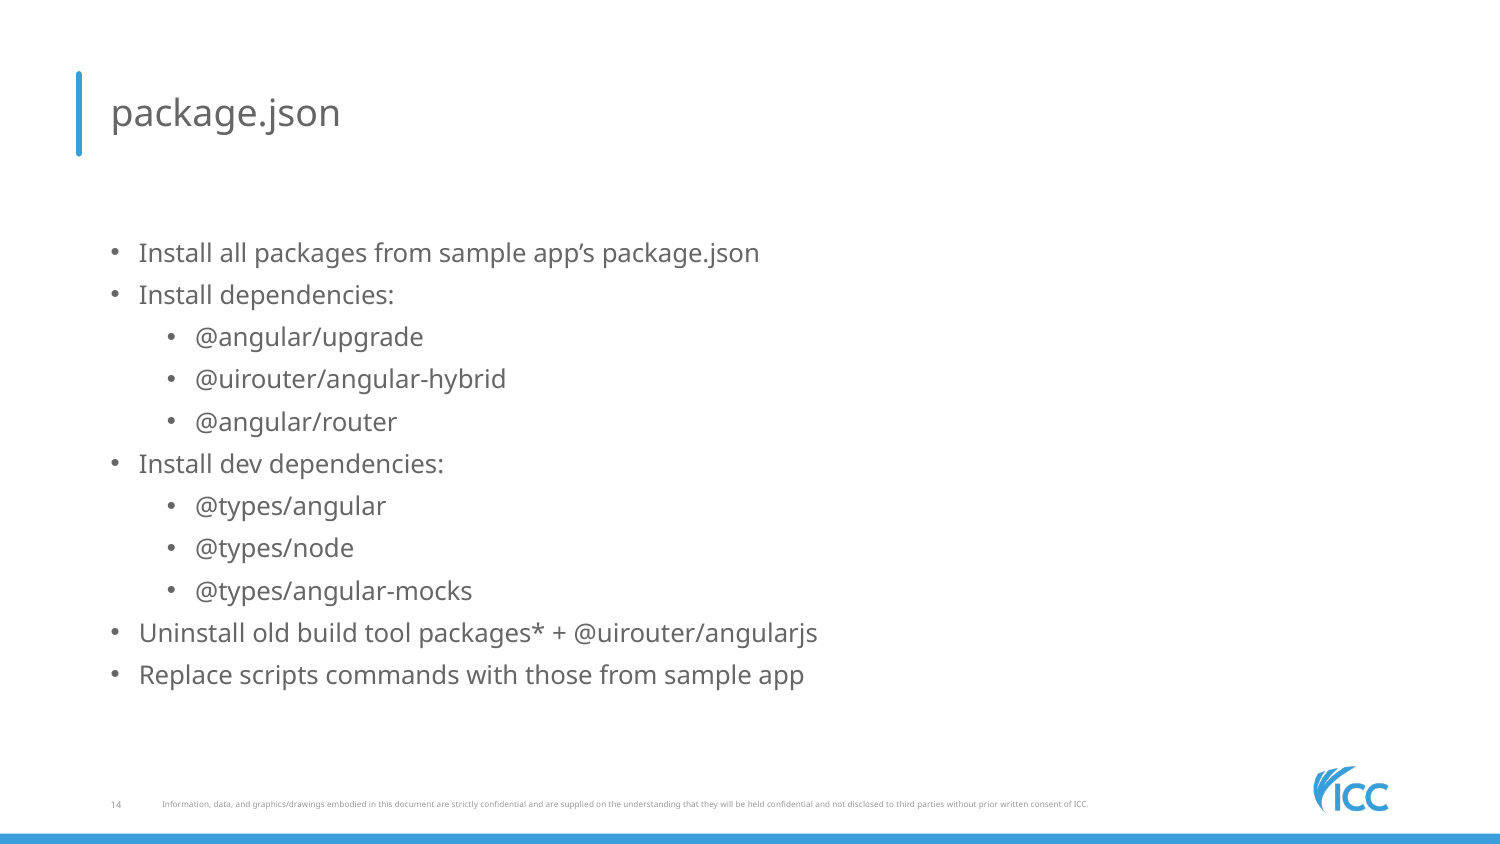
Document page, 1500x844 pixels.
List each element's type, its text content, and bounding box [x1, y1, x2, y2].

picture [1312, 765, 1390, 814]
slide_number 14 [95, 783, 156, 829]
list Install all packages from sample app’s package.json Install dependencies: @angular/upgrade @uirouter/angular-hybrid @angular/router Install dev dependencies: @types/angular @types/node @types/angular-mocks Uninstall old build tool packages* + @uirouter/angularjs Replace scripts commands with those from sample app [95, 224, 1390, 760]
title package.json [95, 53, 1390, 176]
